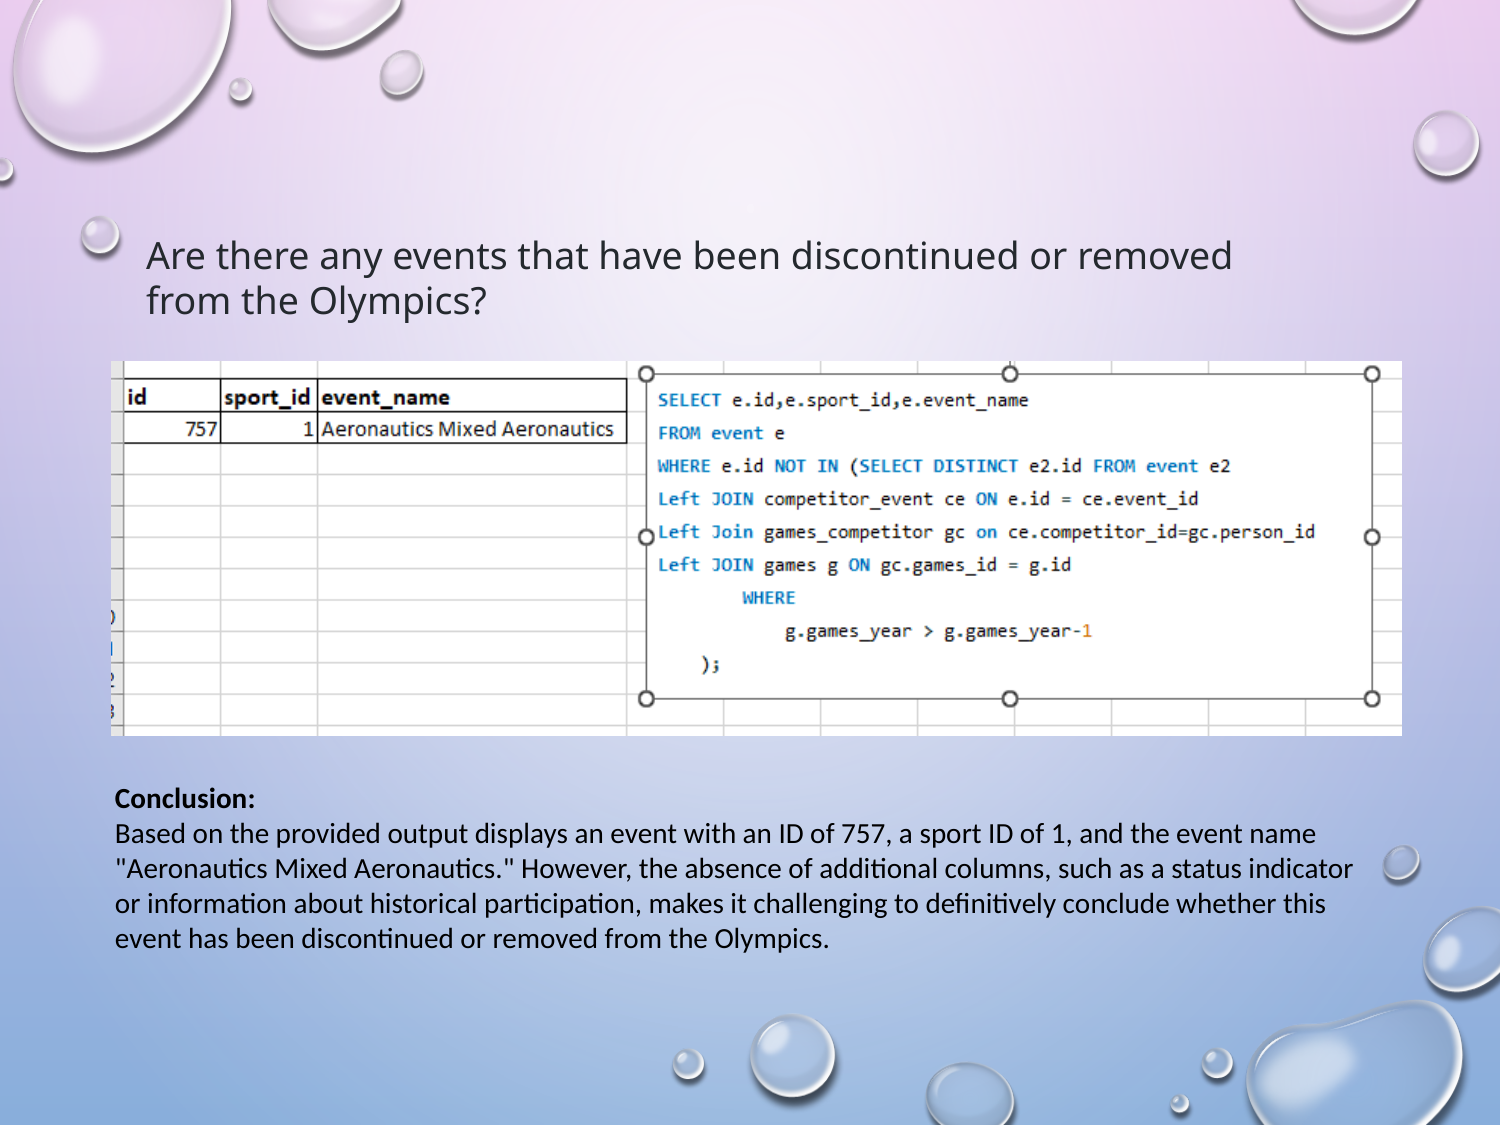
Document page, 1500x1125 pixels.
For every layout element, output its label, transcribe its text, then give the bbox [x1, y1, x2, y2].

text_box Are there any events that have been discontinued or removed from the Olympics? [131, 224, 1342, 330]
picture [0, 0, 1500, 1125]
text_box Conclusion: Based on the provided output displays an event with an ID of 757, a sport ID of 1, and the event name "Aeronautics Mixed Aeronautics." However, the absence of additional columns, such as a status indicator or information about historical participation, makes it challenging to definitively conclude whether this event has been discontinued or removed from the Olympics. [100, 772, 1373, 962]
